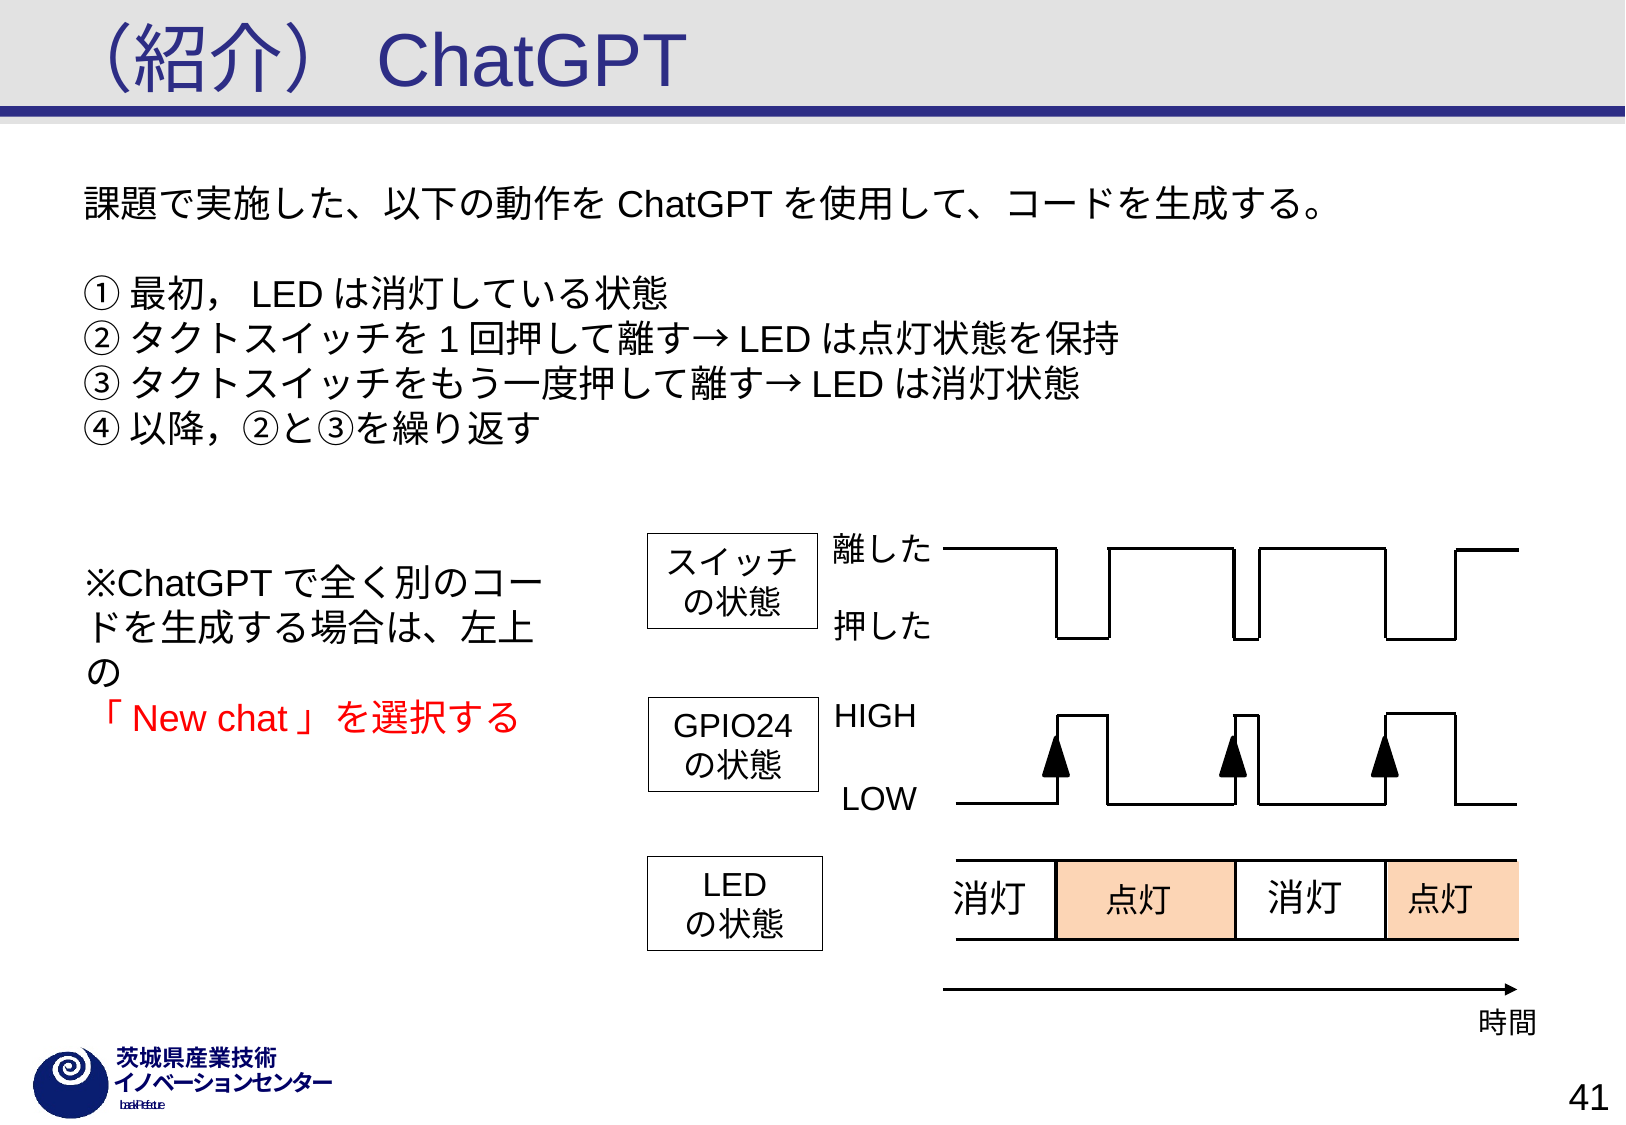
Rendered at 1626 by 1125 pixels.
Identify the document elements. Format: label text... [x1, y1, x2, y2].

text_box 課題で実施した、以下の動作をChatGPTを使用して、コードを生成する。 ①最初，LEDは消灯している状態 ②タクトスイッチを1回押して離す→LEDは点灯状態を保持 ③タクトスイッチをもう一度押して離す→LEDは消灯状態 ④以降，②と③を繰り返す [68, 172, 1486, 458]
title （紹介）ChatGPT [43, 0, 1338, 113]
picture [32, 1046, 109, 1119]
text_box ※ChatGPTで全く別のコードを生成する場合は、左上の 「New chat」を選択する [70, 551, 584, 747]
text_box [646, 520, 1574, 1051]
slide_number 41 [1435, 1065, 1625, 1125]
